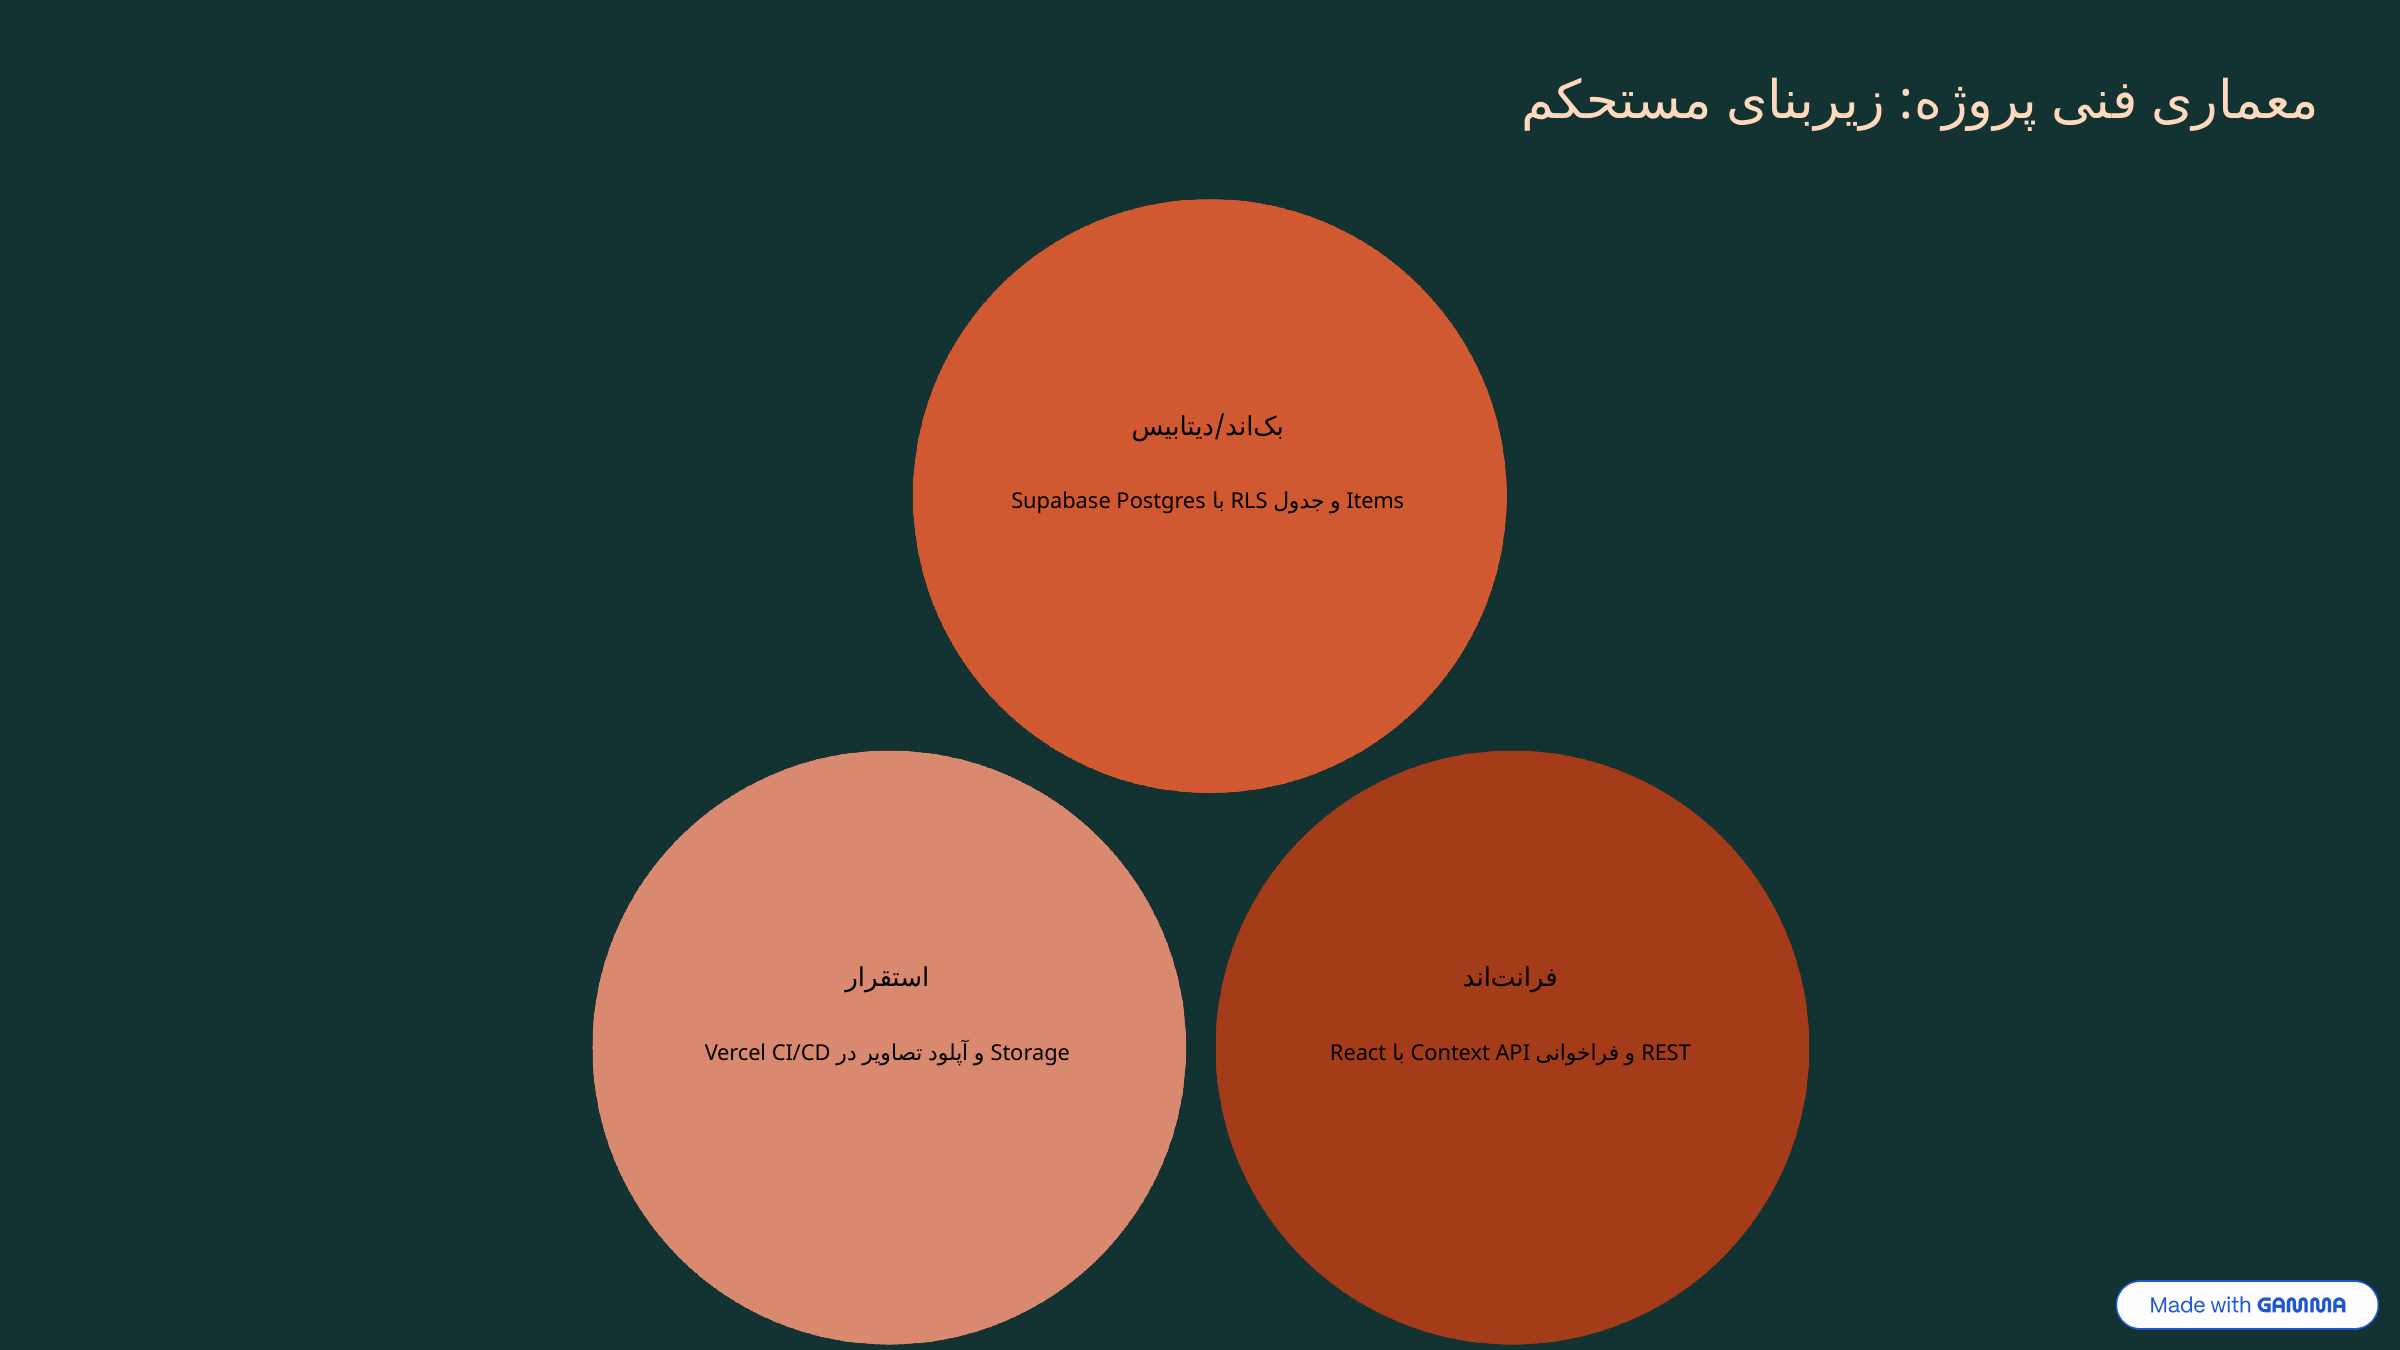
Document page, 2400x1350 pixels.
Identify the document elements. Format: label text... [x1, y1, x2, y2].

picture [2106, 1271, 2389, 1339]
text_box معماری فنی پروژه: زیربنای مستحکم [1582, 62, 2321, 130]
picture [567, 174, 1833, 1350]
